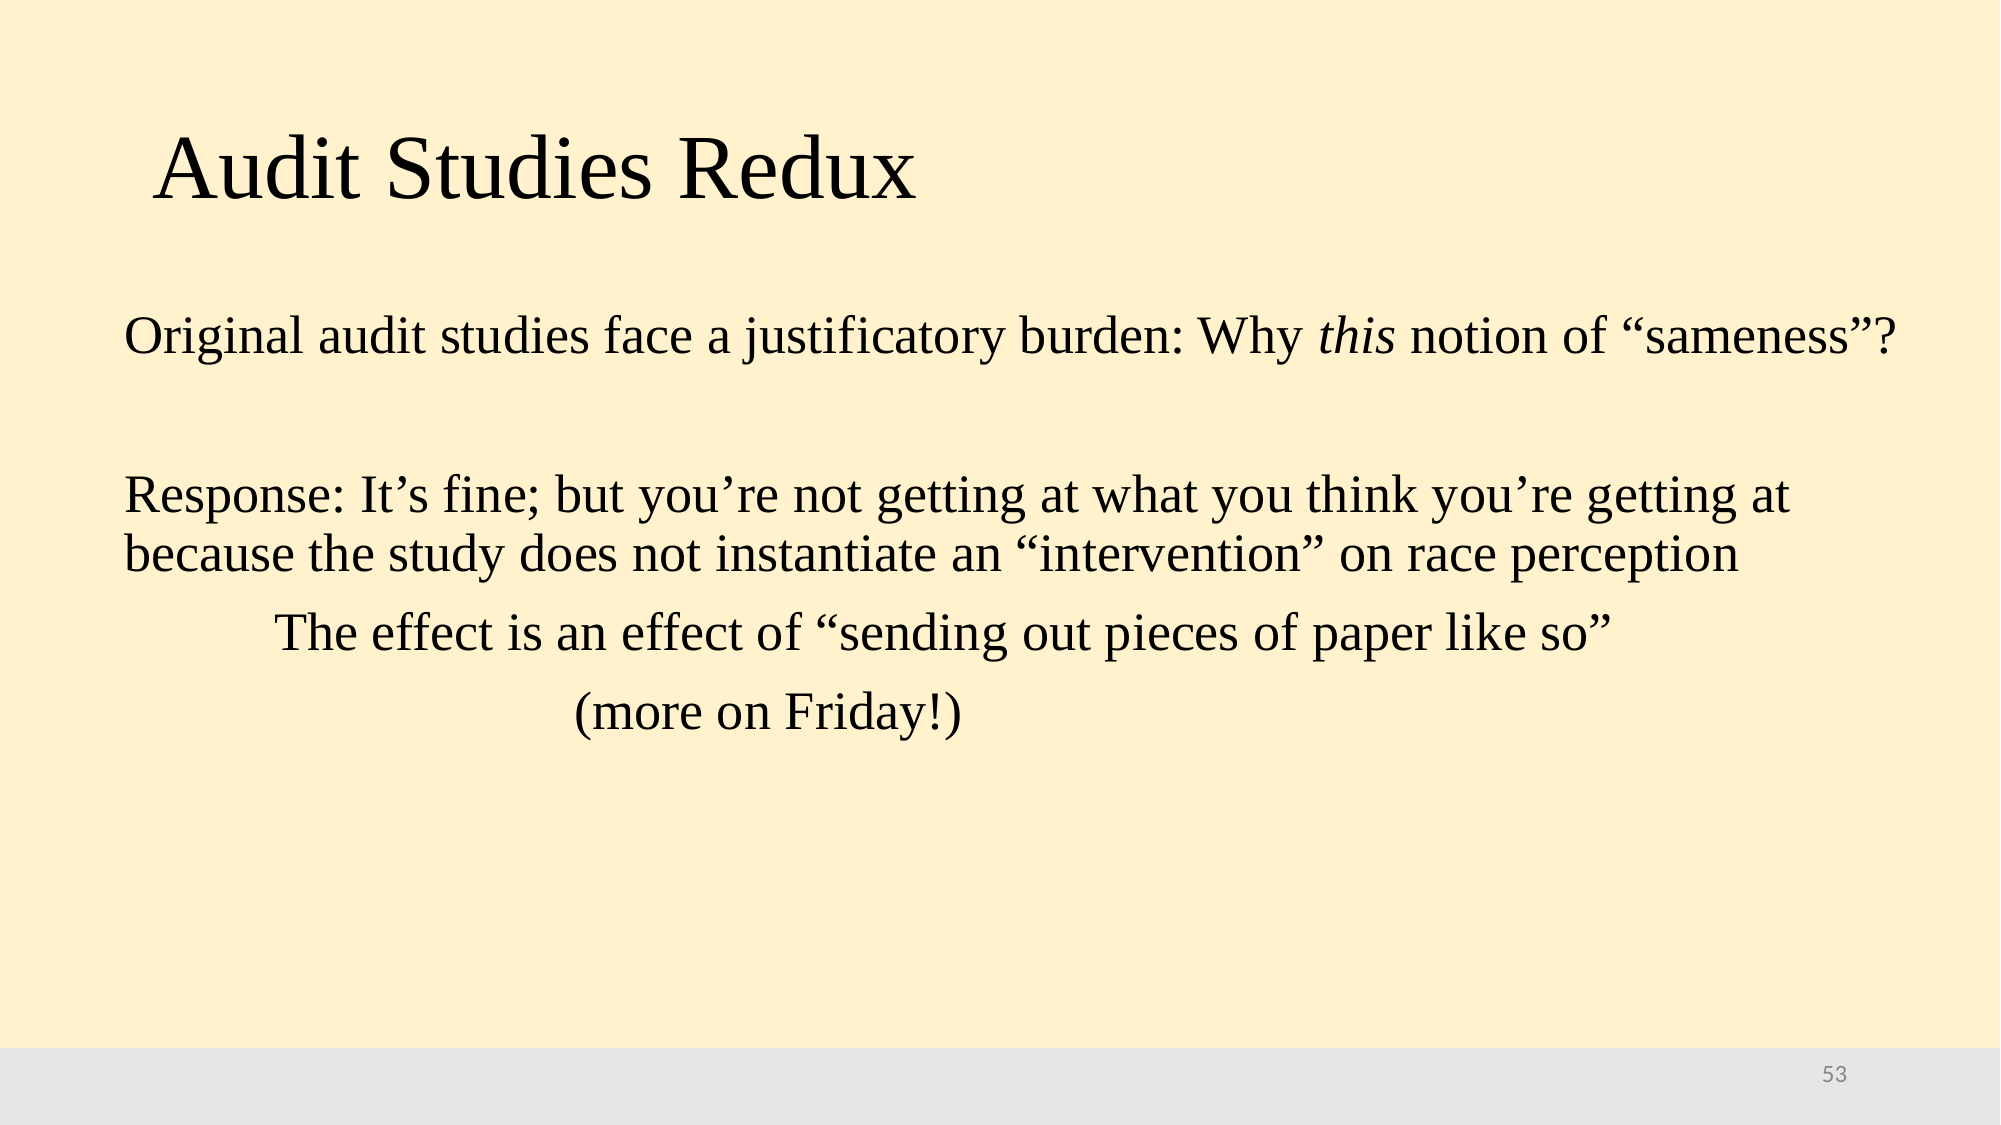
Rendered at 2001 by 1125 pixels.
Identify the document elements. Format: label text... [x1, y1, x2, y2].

title Audit Studies Redux [137, 59, 1863, 278]
slide_number 53 [1412, 1042, 1863, 1103]
list Original audit studies face a justificatory burden: Why this notion of “sameness”? Response: It’s fine; but you’re not getting at what you think you’re getting at because the study does not instantiate an “intervention” on race perception The effect is an effect of “sending out pieces of paper like so” (more on Friday!) [90, 299, 1949, 1014]
